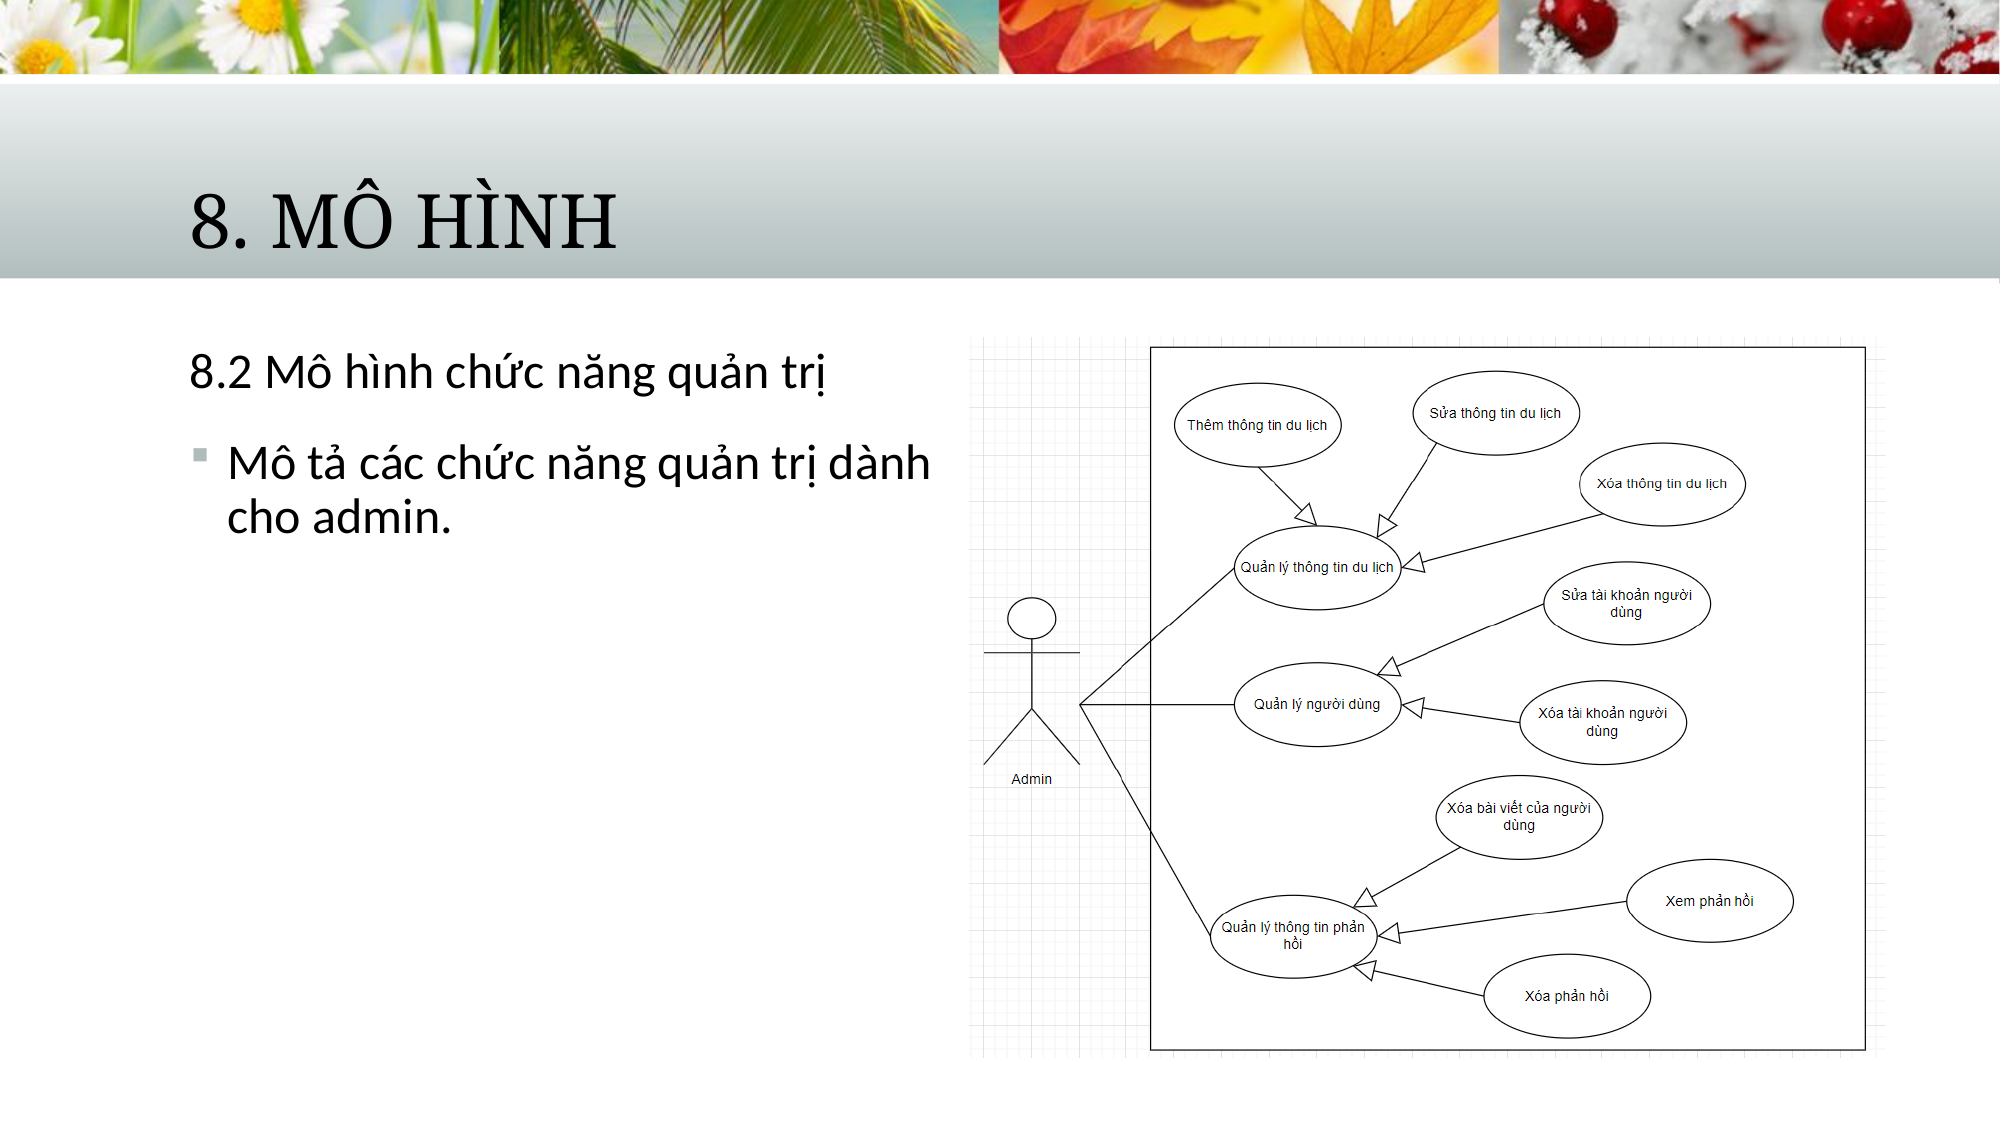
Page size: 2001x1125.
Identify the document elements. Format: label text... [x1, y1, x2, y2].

picture [0, 0, 2000, 74]
list 8.2 Mô hình chức năng quản trị Mô tả các chức năng quản trị dành cho admin. [174, 337, 969, 1050]
title 8. Mô hình [174, 92, 1825, 273]
picture [969, 337, 1886, 1059]
